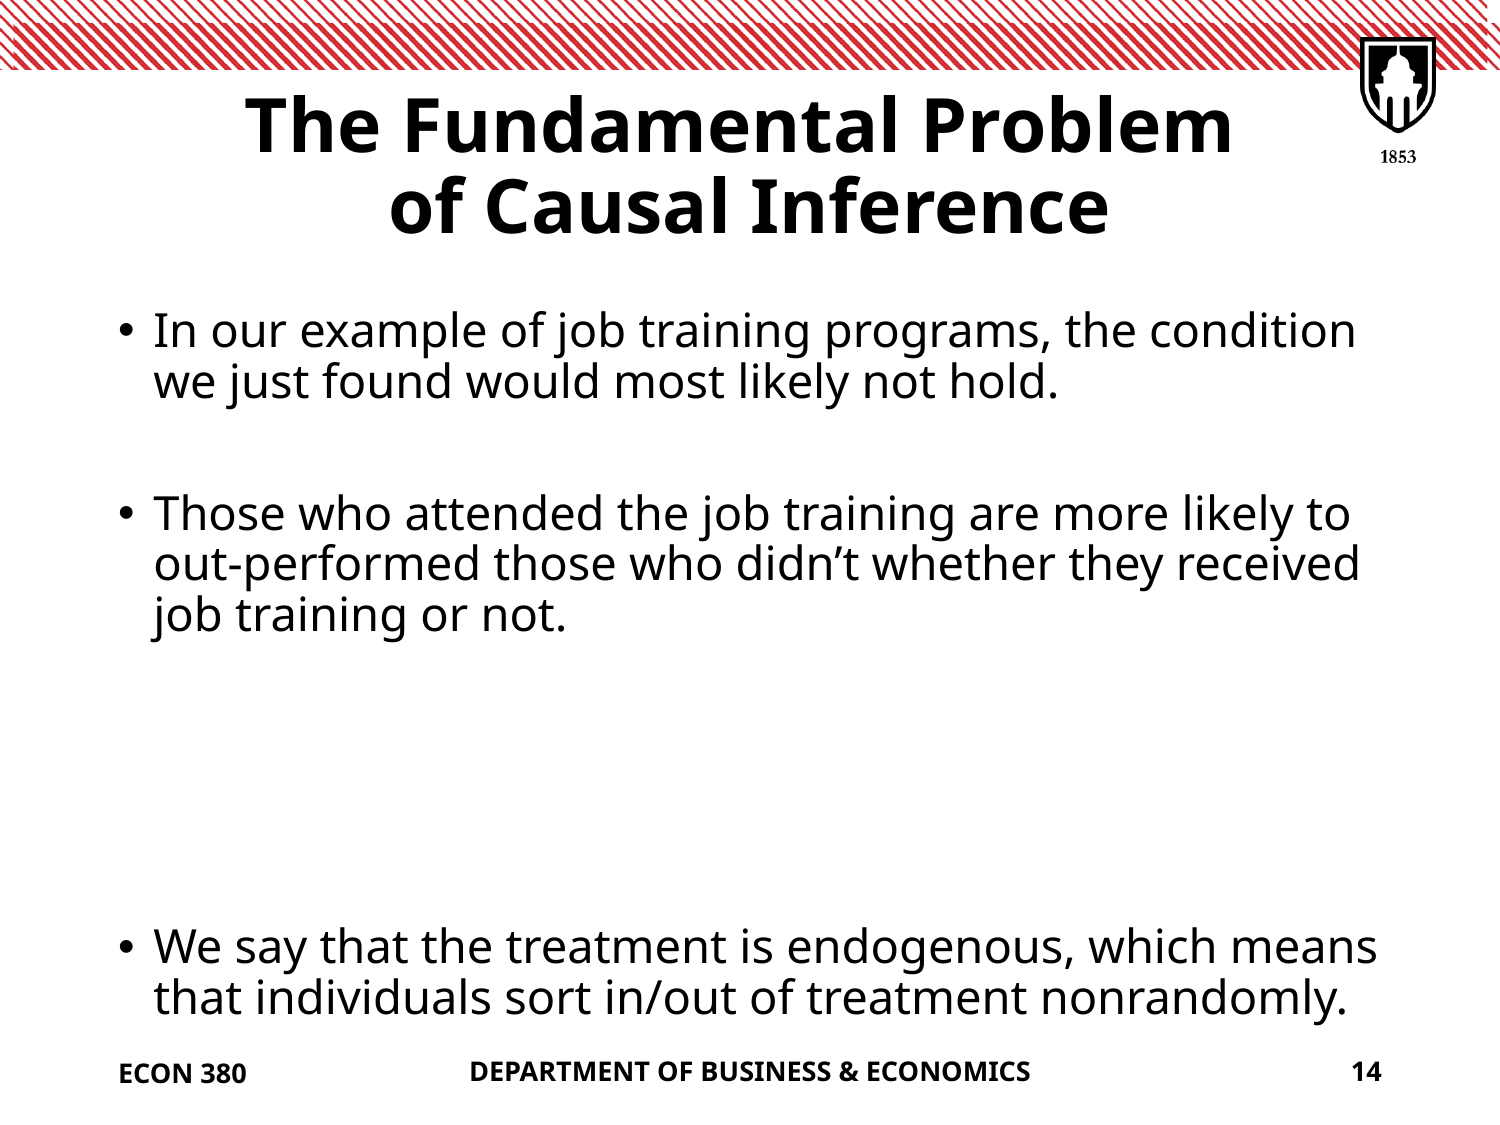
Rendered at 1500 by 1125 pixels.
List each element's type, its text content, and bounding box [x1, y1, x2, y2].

slide_number ECON 380 [103, 1042, 277, 1103]
picture [0, 0, 1500, 163]
footer DEPARTMENT OF BUSINESS & ECONOMICS [277, 1042, 1059, 1103]
title The Fundamental Problem of Causal Inference [103, 59, 1397, 278]
slide_number 14 [1059, 1042, 1397, 1103]
